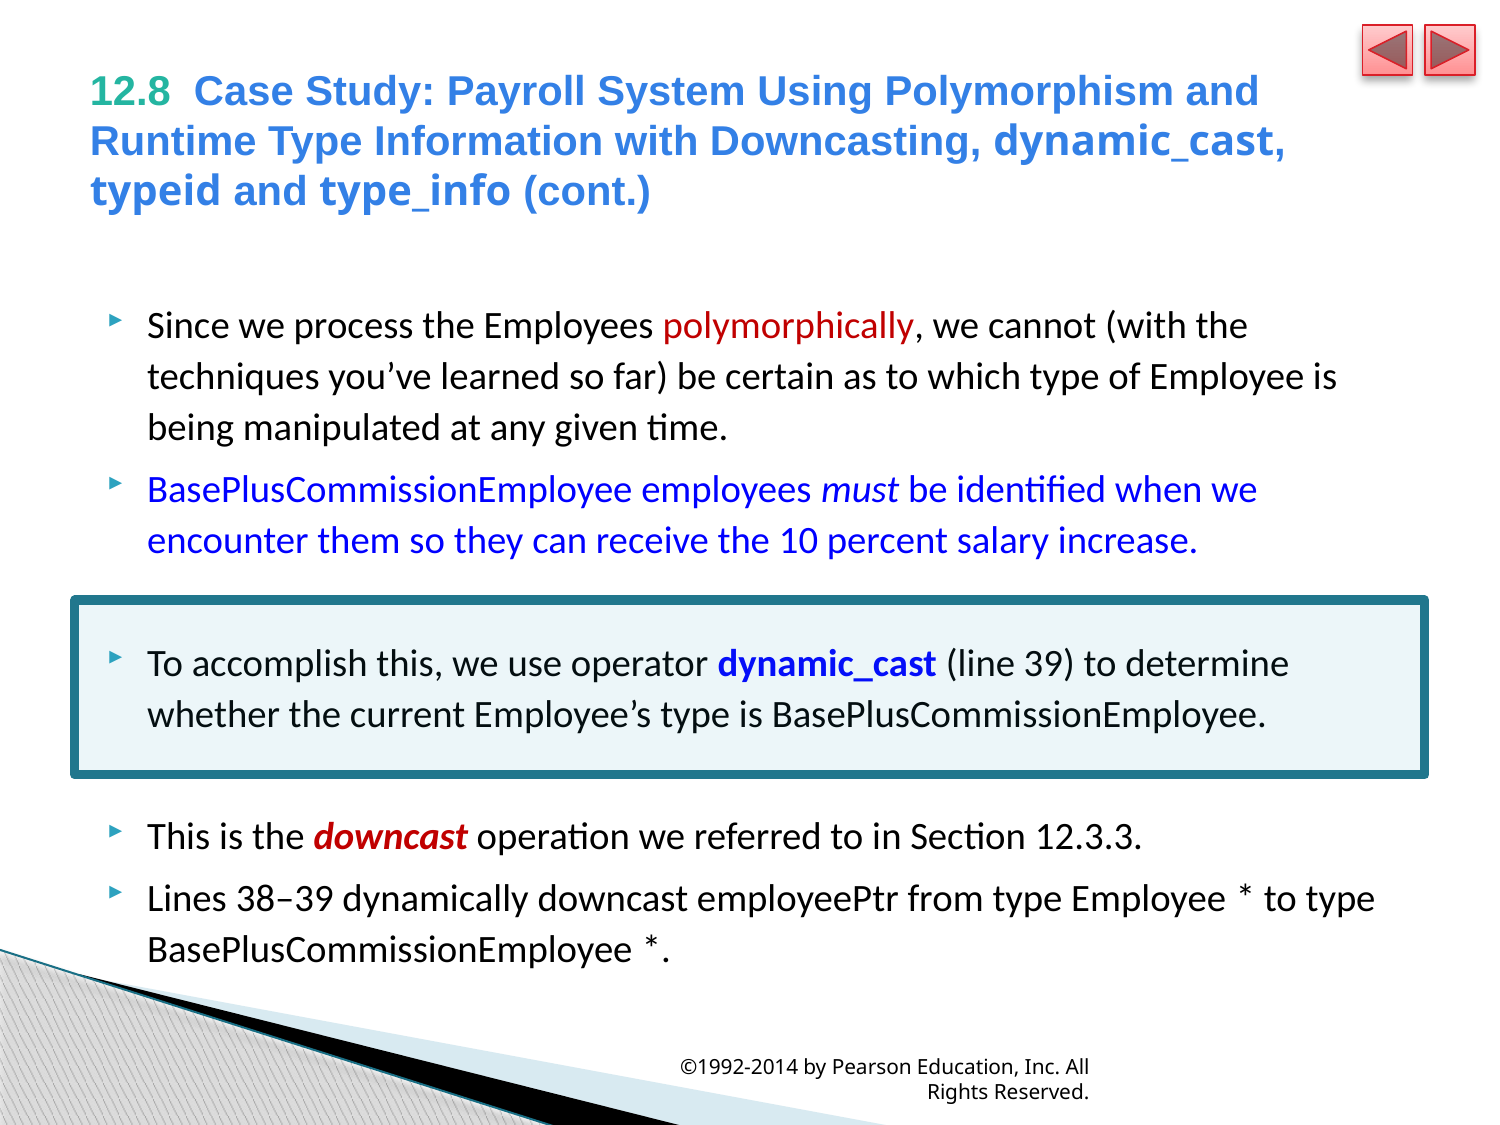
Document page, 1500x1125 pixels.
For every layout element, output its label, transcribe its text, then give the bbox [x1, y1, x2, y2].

list Since we process the Employees polymorphically, we cannot (with the techniques you’ve learned so far) be certain as to which type of Employee is being manipulated at any given time. BasePlusCommissionEmployee employees must be identified when we encounter them so they can receive the 10 percent salary increase. To accomplish this, we use operator dynamic_cast (line 39) to determine whether the current Employee’s type is BasePlusCommissionEmployee. This is the downcast operation we referred to in Section 12.3.3. Lines 38–39 dynamically downcast employeePtr from type Employee * to type BasePlusCommissionEmployee *. [75, 779, 1425, 986]
text_box [70, 595, 1429, 779]
footer ©1992-2014 by Pearson Education, Inc. All Rights Reserved. [650, 1051, 1105, 1112]
list Since we process the Employees polymorphically, we cannot (with the techniques you’ve learned so far) be certain as to which type of Employee is being manipulated at any given time. BasePlusCommissionEmployee employees must be identified when we encounter them so they can receive the 10 percent salary increase. To accomplish this, we use operator dynamic_cast (line 39) to determine whether the current Employee’s type is BasePlusCommissionEmployee. This is the downcast operation we referred to in Section 12.3.3. Lines 38–39 dynamically downcast employeePtr from type Employee * to type BasePlusCommissionEmployee *. [75, 287, 1425, 595]
title 12.8 Case Study: Payroll System Using Polymorphism and Runtime Type Information with Downcasting, dynamic_cast, typeid and type_info (cont.) [75, 45, 1425, 233]
